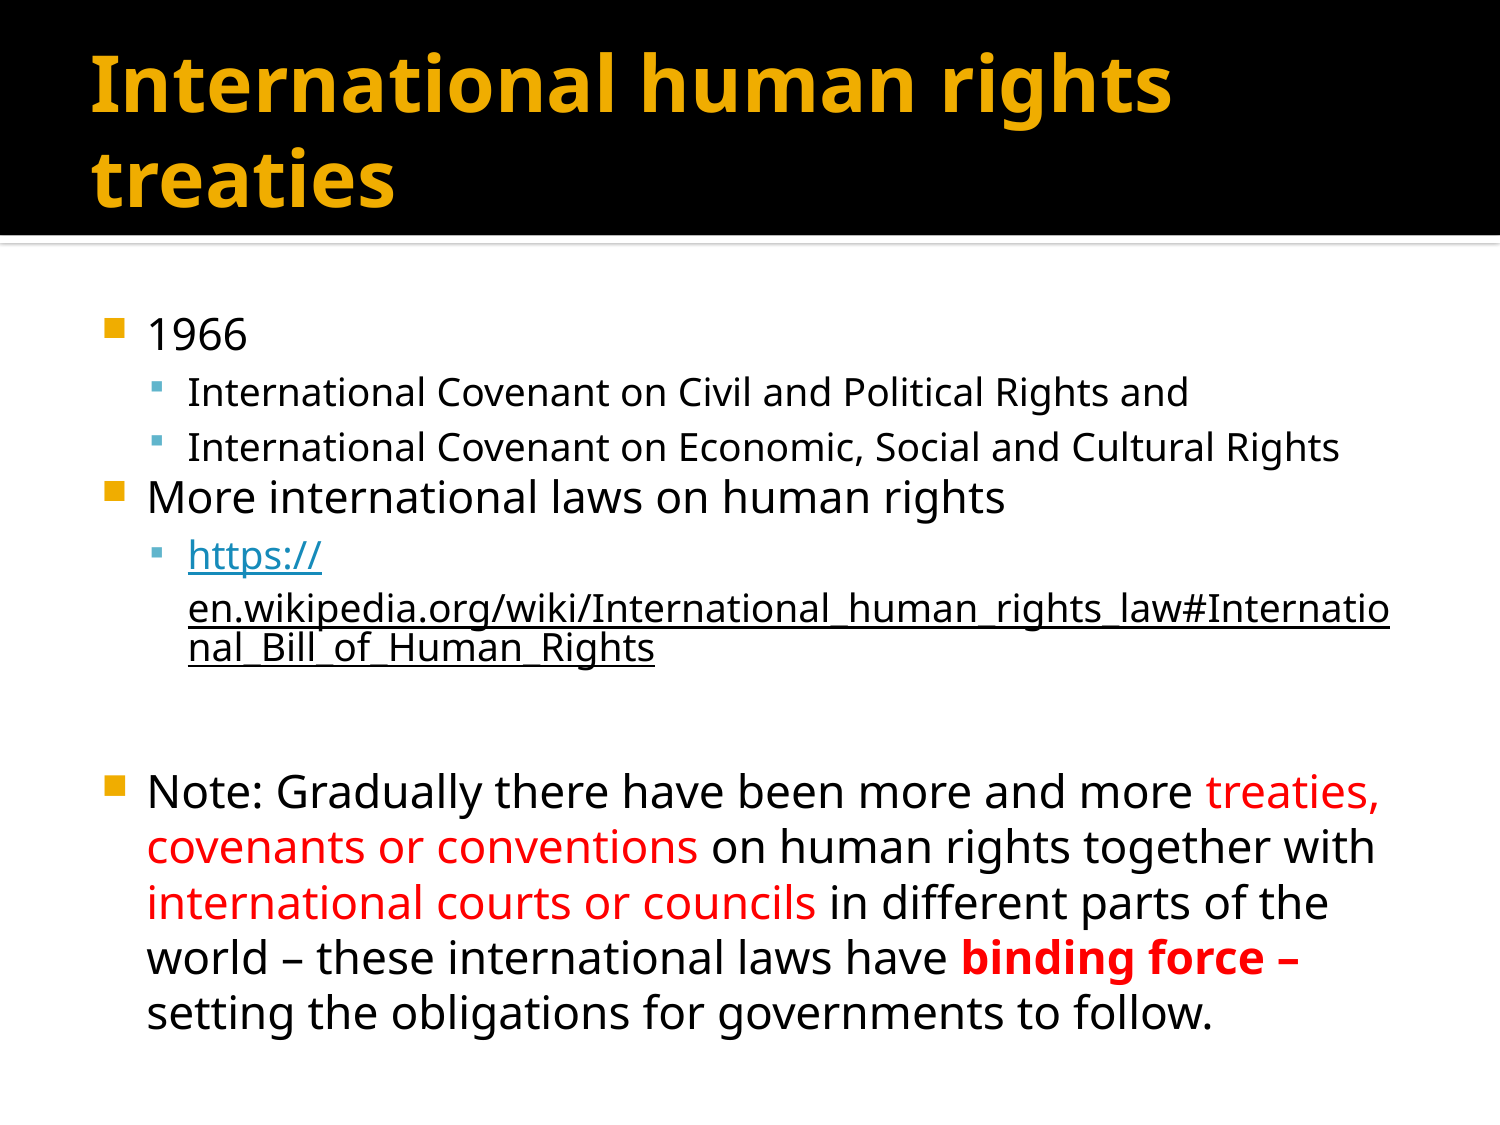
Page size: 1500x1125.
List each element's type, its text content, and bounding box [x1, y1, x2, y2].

list 1966 International Covenant on Civil and Political Rights and International Covenant on Economic, Social and Cultural Rights More international laws on human rights https://en.wikipedia.org/wiki/International_human_rights_law#International_Bill_of_Human_Rights Note: Gradually there have been more and more treaties, covenants or conventions on human rights together with international courts or councils in different parts of the world – these international laws have binding force – setting the obligations for governments to follow. [75, 291, 1425, 1050]
title International human rights treaties [75, 25, 1425, 231]
